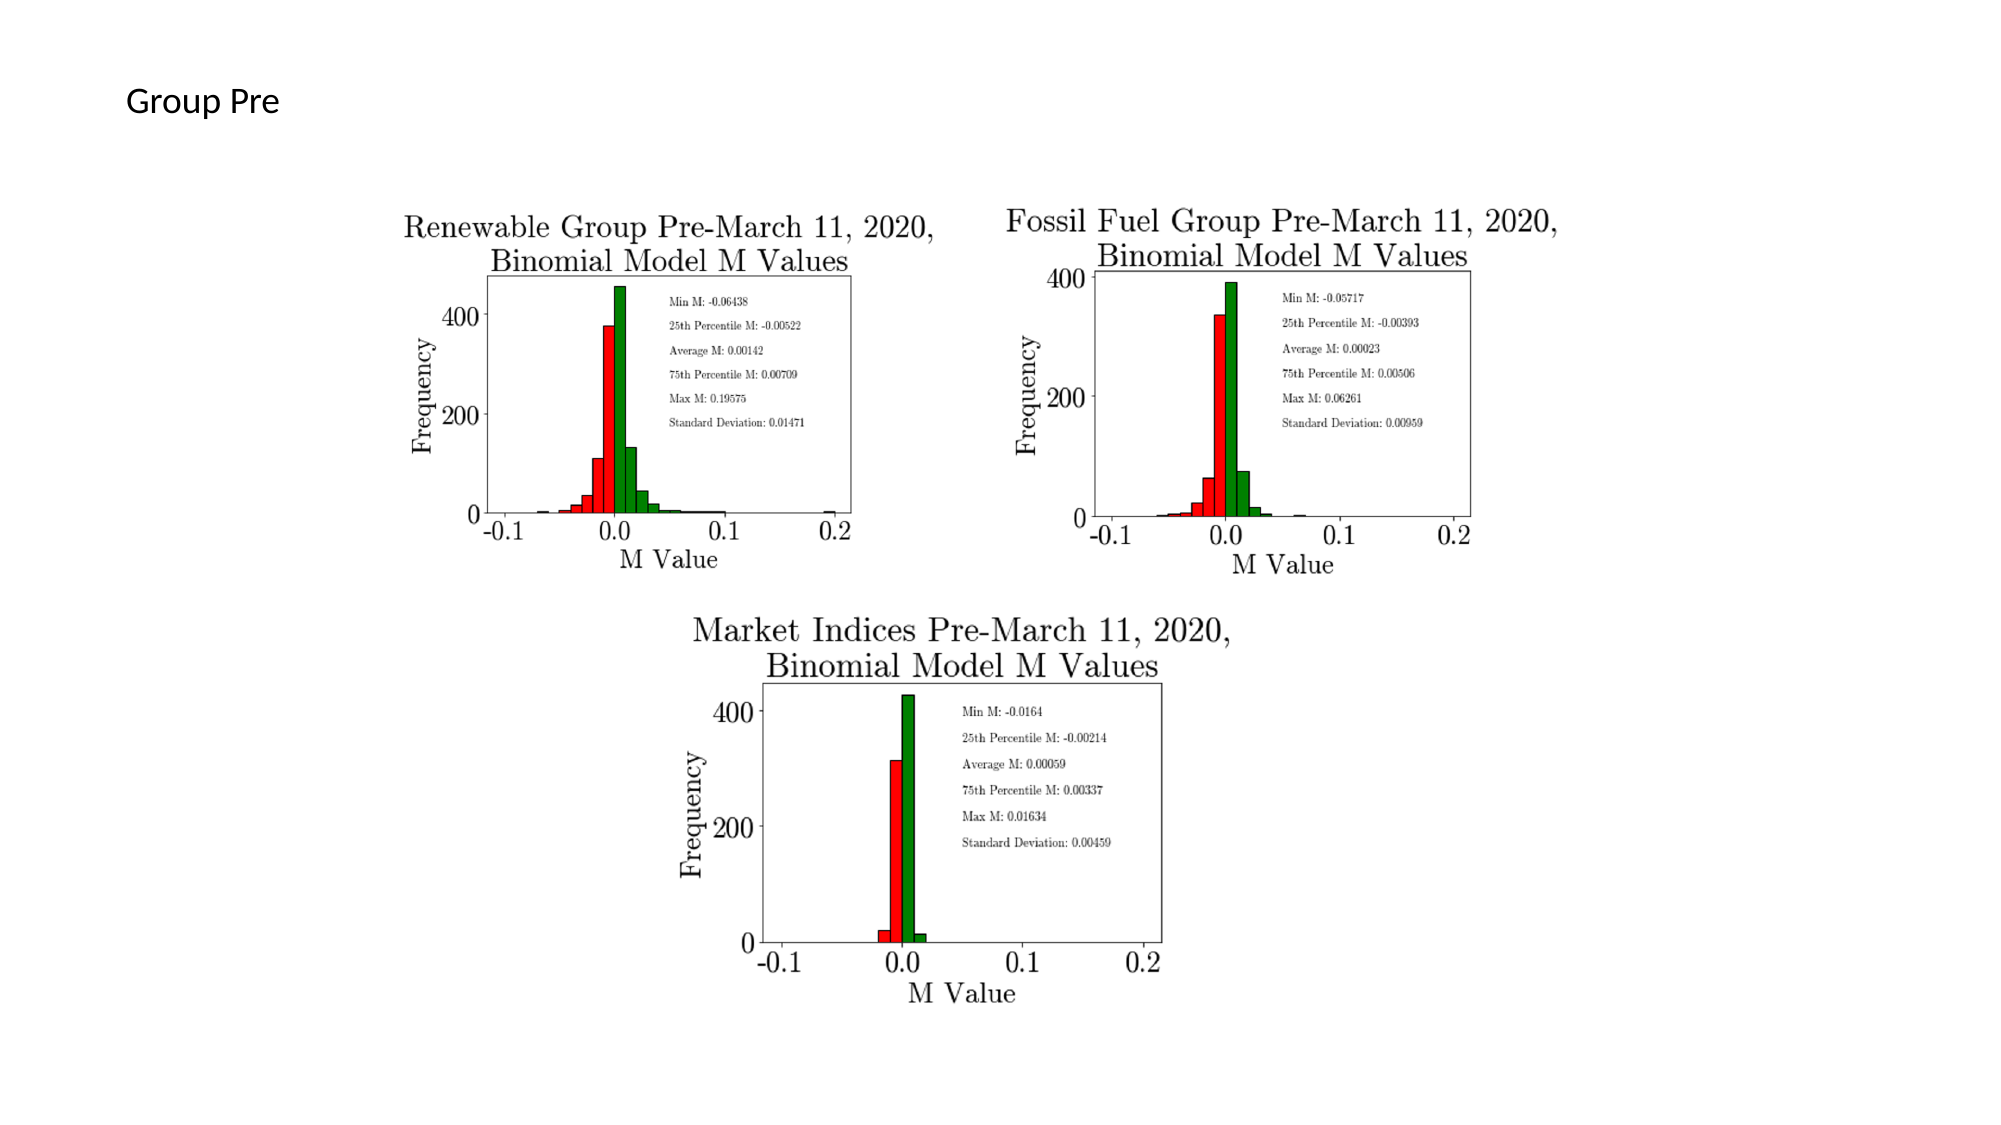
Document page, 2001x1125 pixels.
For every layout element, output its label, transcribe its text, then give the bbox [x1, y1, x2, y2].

text_box Group Pre [111, 68, 296, 129]
picture [671, 607, 1240, 1017]
picture [395, 206, 943, 580]
picture [997, 199, 1566, 586]
